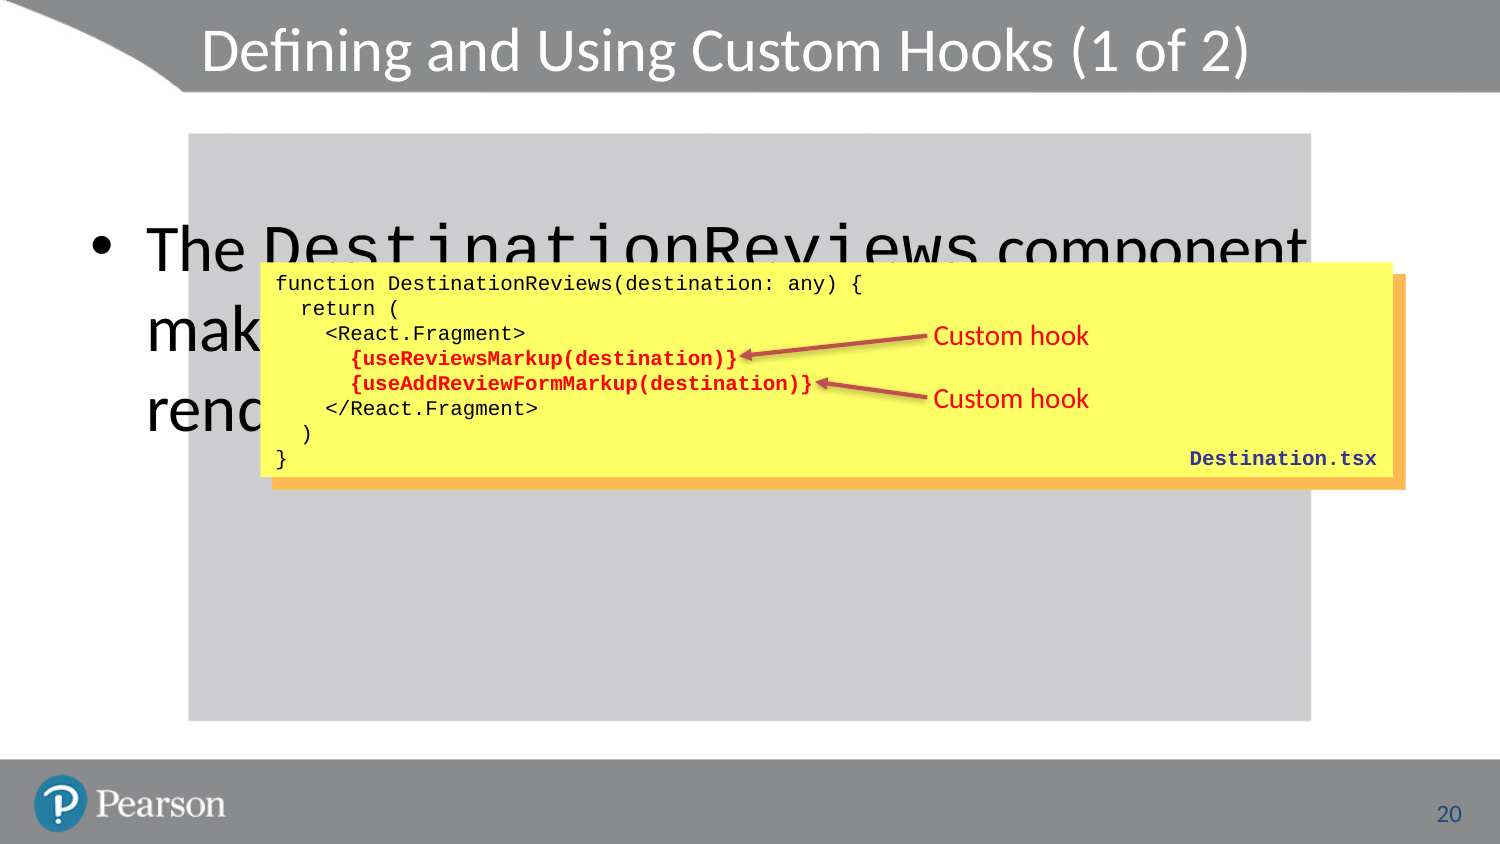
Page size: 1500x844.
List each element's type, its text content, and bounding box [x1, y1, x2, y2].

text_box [814, 381, 928, 398]
list The DestinationReviews component makes use of "custom hooks" to simplify rendering A custom hook is a helper function Contains reusable logic to simplify components Function name conventionally starts with use [75, 196, 1425, 754]
text_box function DestinationReviews(destination: any) { return ( <React.Fragment> {useReviewsMarkup(destination)} {useAddReviewFormMarkup(destination)} </React.Fragment> ) } [260, 262, 1393, 478]
text_box Custom hook [918, 372, 1105, 422]
picture [0, 0, 1500, 844]
text_box 20 [1406, 759, 1493, 835]
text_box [738, 335, 928, 357]
title Defining and Using Custom Hooks (1 of 2) [186, 1, 1425, 94]
text_box Destination.tsx [1174, 437, 1392, 477]
text_box Custom hook [918, 309, 1105, 359]
